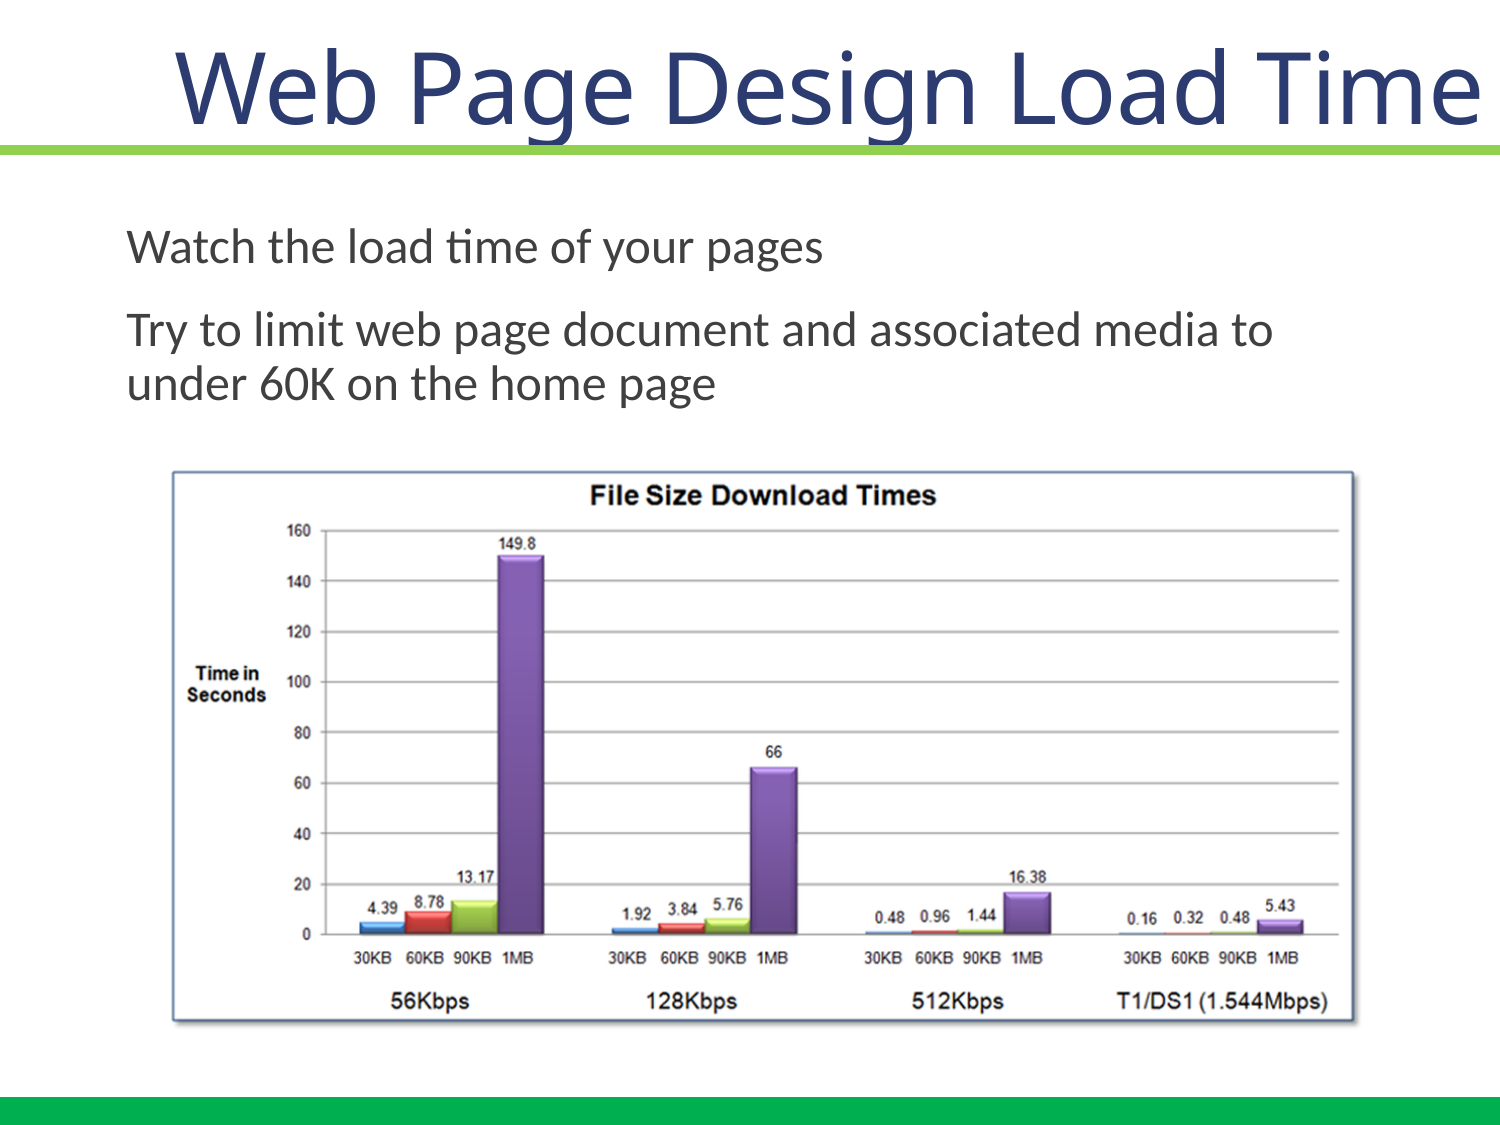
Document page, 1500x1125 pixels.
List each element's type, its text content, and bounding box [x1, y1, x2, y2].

list Watch the load time of your pages Try to limit web page document and associated media to under 60K on the home page [111, 212, 1400, 475]
text_box [61, 211, 1476, 414]
picture [159, 461, 1372, 1039]
title Web Page Design Load Time [150, 5, 1500, 145]
